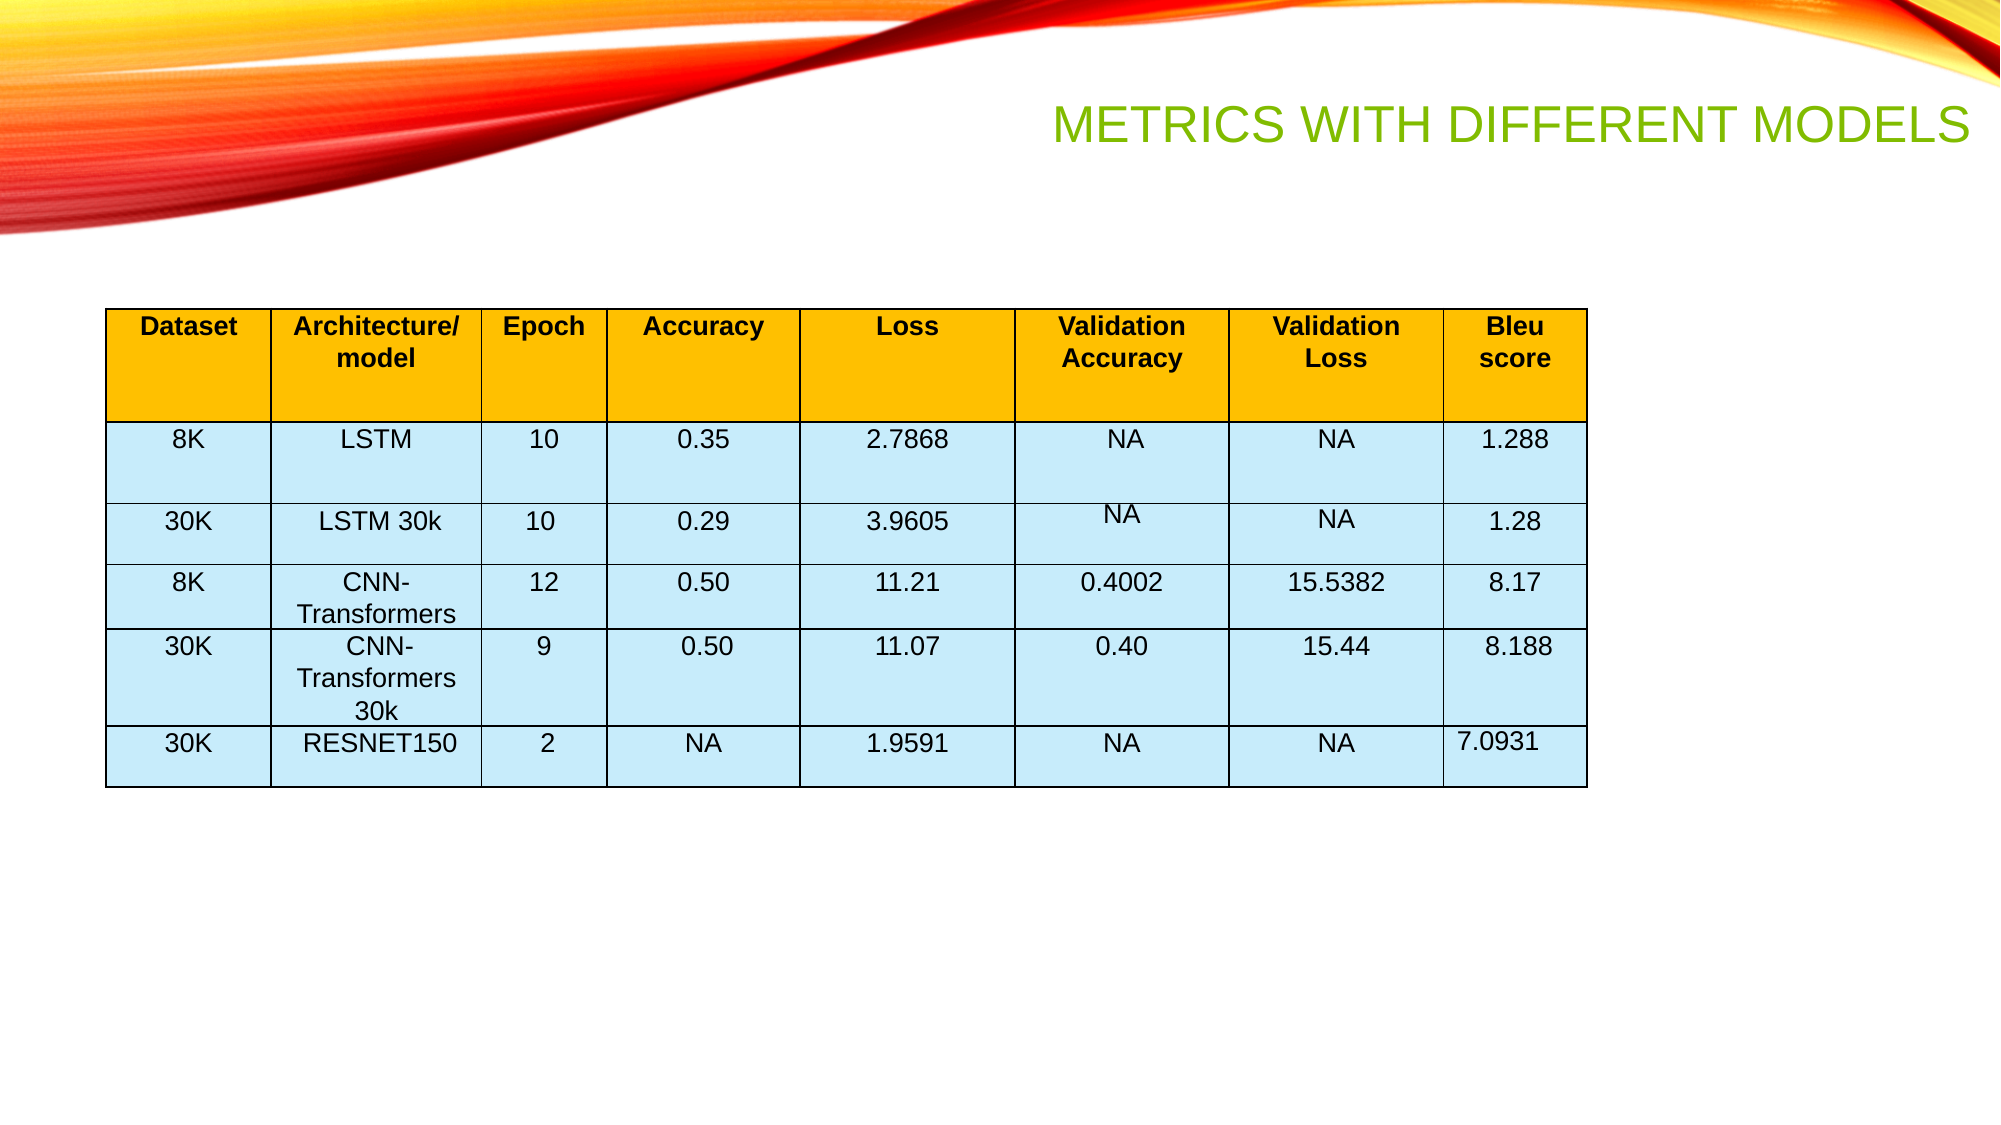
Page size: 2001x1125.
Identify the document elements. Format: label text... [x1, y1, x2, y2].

table_cell 0.50 [608, 630, 799, 725]
table_cell 7.0931 [1444, 727, 1586, 786]
table_cell 15.44 [1230, 630, 1443, 725]
table_cell 9 [482, 630, 606, 725]
table_cell 2.7868 [801, 423, 1014, 503]
table_cell 8K [107, 423, 270, 503]
table_cell 8.17 [1444, 565, 1586, 628]
table_cell NA [608, 727, 799, 786]
table_cell NA [1016, 423, 1228, 503]
table_cell 0.50 [608, 565, 799, 628]
table_header Accuracy [608, 310, 799, 421]
table_cell 8.188 [1444, 630, 1586, 725]
table_cell 30K [107, 504, 270, 564]
table_header Architecture/model [272, 310, 481, 421]
title Metrics with Different models [601, 90, 1988, 162]
table_cell 2 [482, 727, 606, 786]
table_cell NA [1016, 727, 1228, 786]
table_cell 0.29 [608, 504, 799, 564]
table_cell 1.28 [1444, 504, 1586, 564]
table_cell 1.9591 [801, 727, 1014, 786]
table_cell 11.07 [801, 630, 1014, 725]
table_header Bleu score [1444, 310, 1586, 421]
table_header Loss [801, 310, 1014, 421]
table_cell 10 [482, 504, 606, 564]
table_cell 15.5382 [1230, 565, 1443, 628]
table_cell 0.40 [1016, 630, 1228, 725]
table_header Epoch [482, 310, 606, 421]
table_cell 0.35 [608, 423, 799, 503]
table_cell 1.288 [1444, 423, 1586, 503]
table_cell CNN-Transformers 30k [272, 630, 481, 725]
table_cell LSTM [272, 423, 481, 503]
picture [0, 0, 2000, 237]
table_header Validation Loss [1230, 310, 1443, 421]
table_header Validation Accuracy [1016, 310, 1228, 421]
table_cell 30K [107, 630, 270, 725]
table_cell 0.4002 [1016, 565, 1228, 628]
table_cell NA [1230, 423, 1443, 503]
table_cell LSTM 30k [272, 504, 481, 564]
table_cell 3.9605 [801, 504, 1014, 564]
table_cell 30K [107, 727, 270, 786]
table_cell NA [1016, 504, 1228, 564]
table_cell 11.21 [801, 565, 1014, 628]
table_header Dataset [107, 310, 270, 421]
table_cell CNN-Transformers [272, 565, 481, 628]
table_cell 10 [482, 423, 606, 503]
table_cell 12 [482, 565, 606, 628]
table_cell NA [1230, 727, 1443, 786]
table_cell RESNET150 [272, 727, 481, 786]
table_cell 8K [107, 565, 270, 628]
table_cell NA [1230, 504, 1443, 564]
